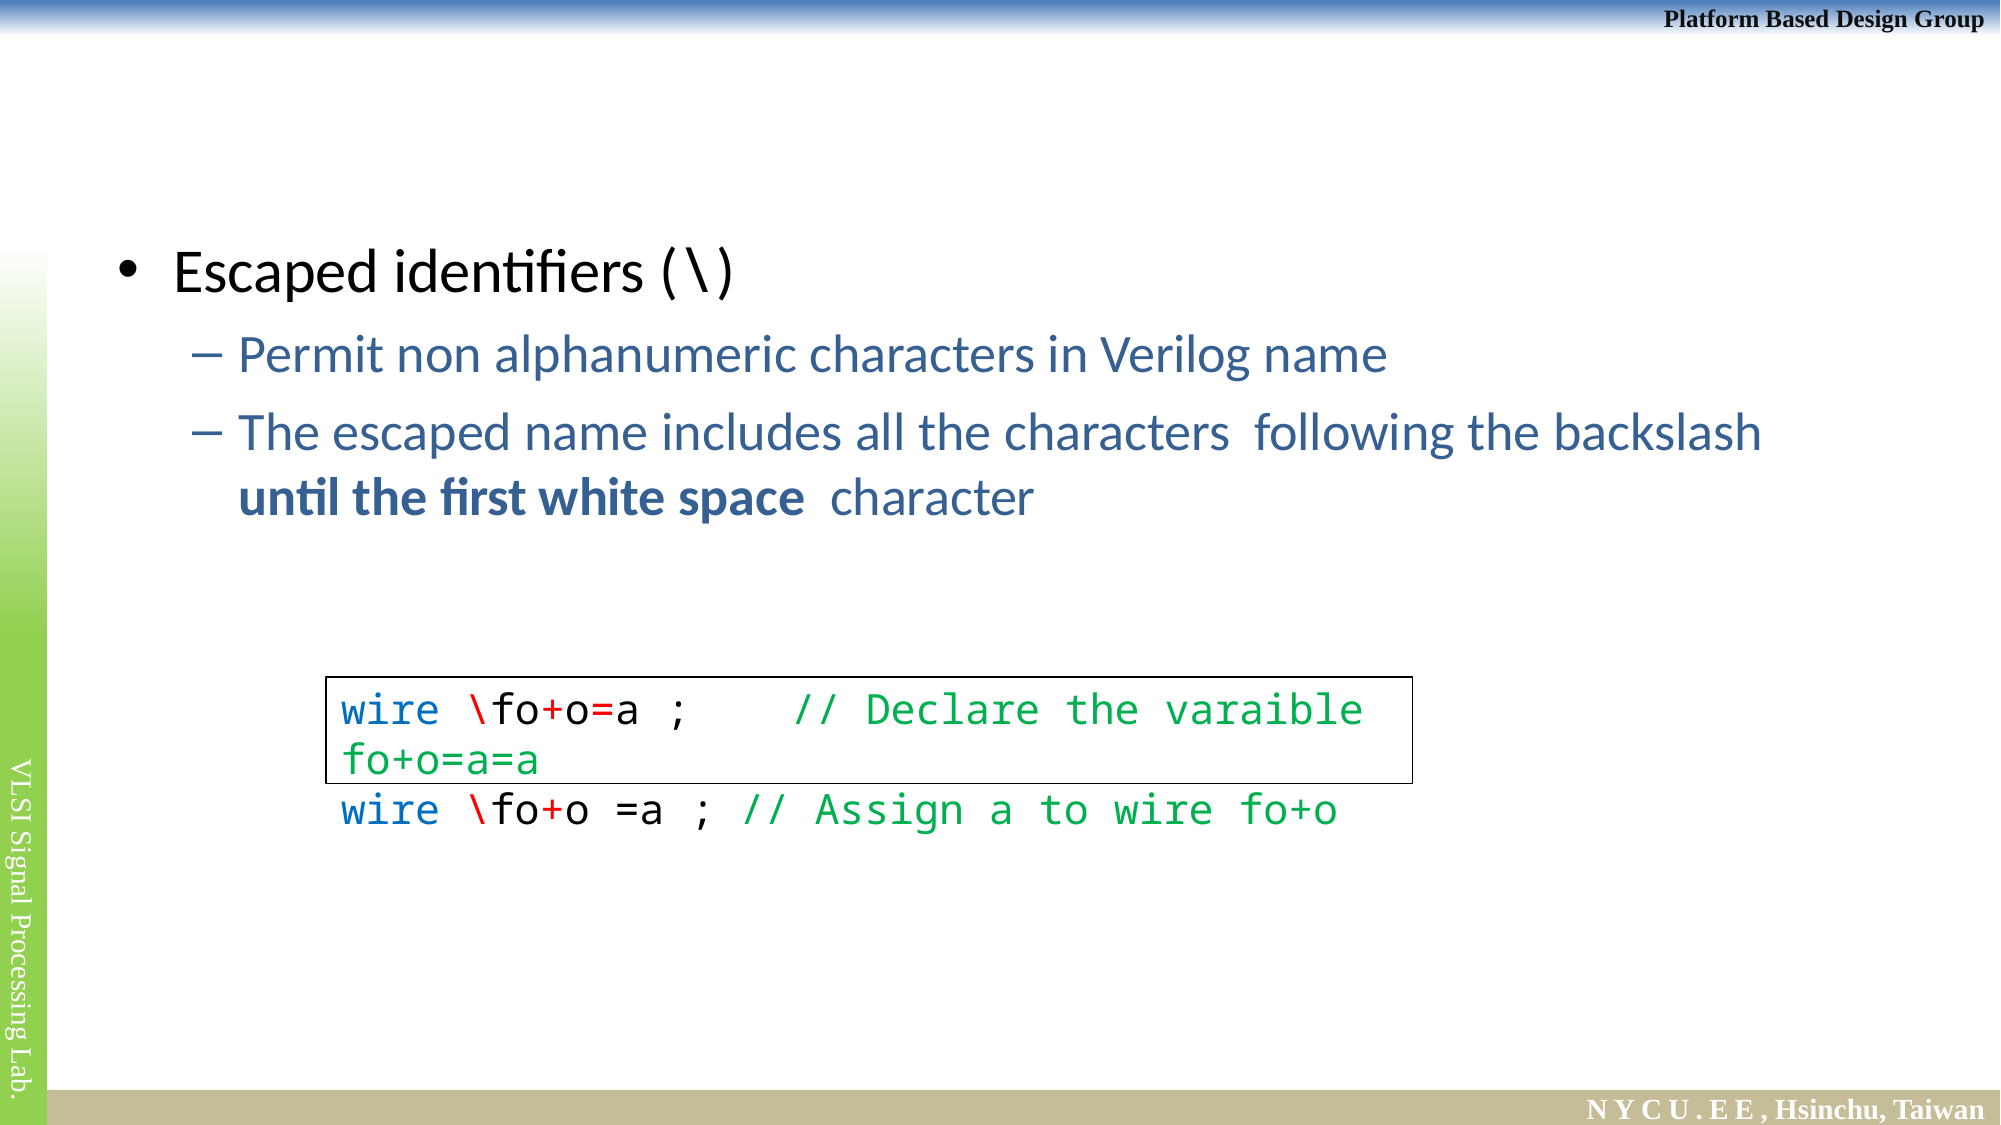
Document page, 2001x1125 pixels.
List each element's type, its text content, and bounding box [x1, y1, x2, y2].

text_box wire \fo+o=a ; // Declare the varaible fo+o=a=a wire \fo+o =a ; // Assign a to wire fo+o [326, 680, 1412, 833]
list Escaped identifiers (\) Permit non alphanumeric characters in Verilog name The escaped name includes all the characters following the backslash until the first white space character [99, 222, 1901, 1044]
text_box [0, 472, 47, 476]
text_box [325, 677, 1413, 784]
